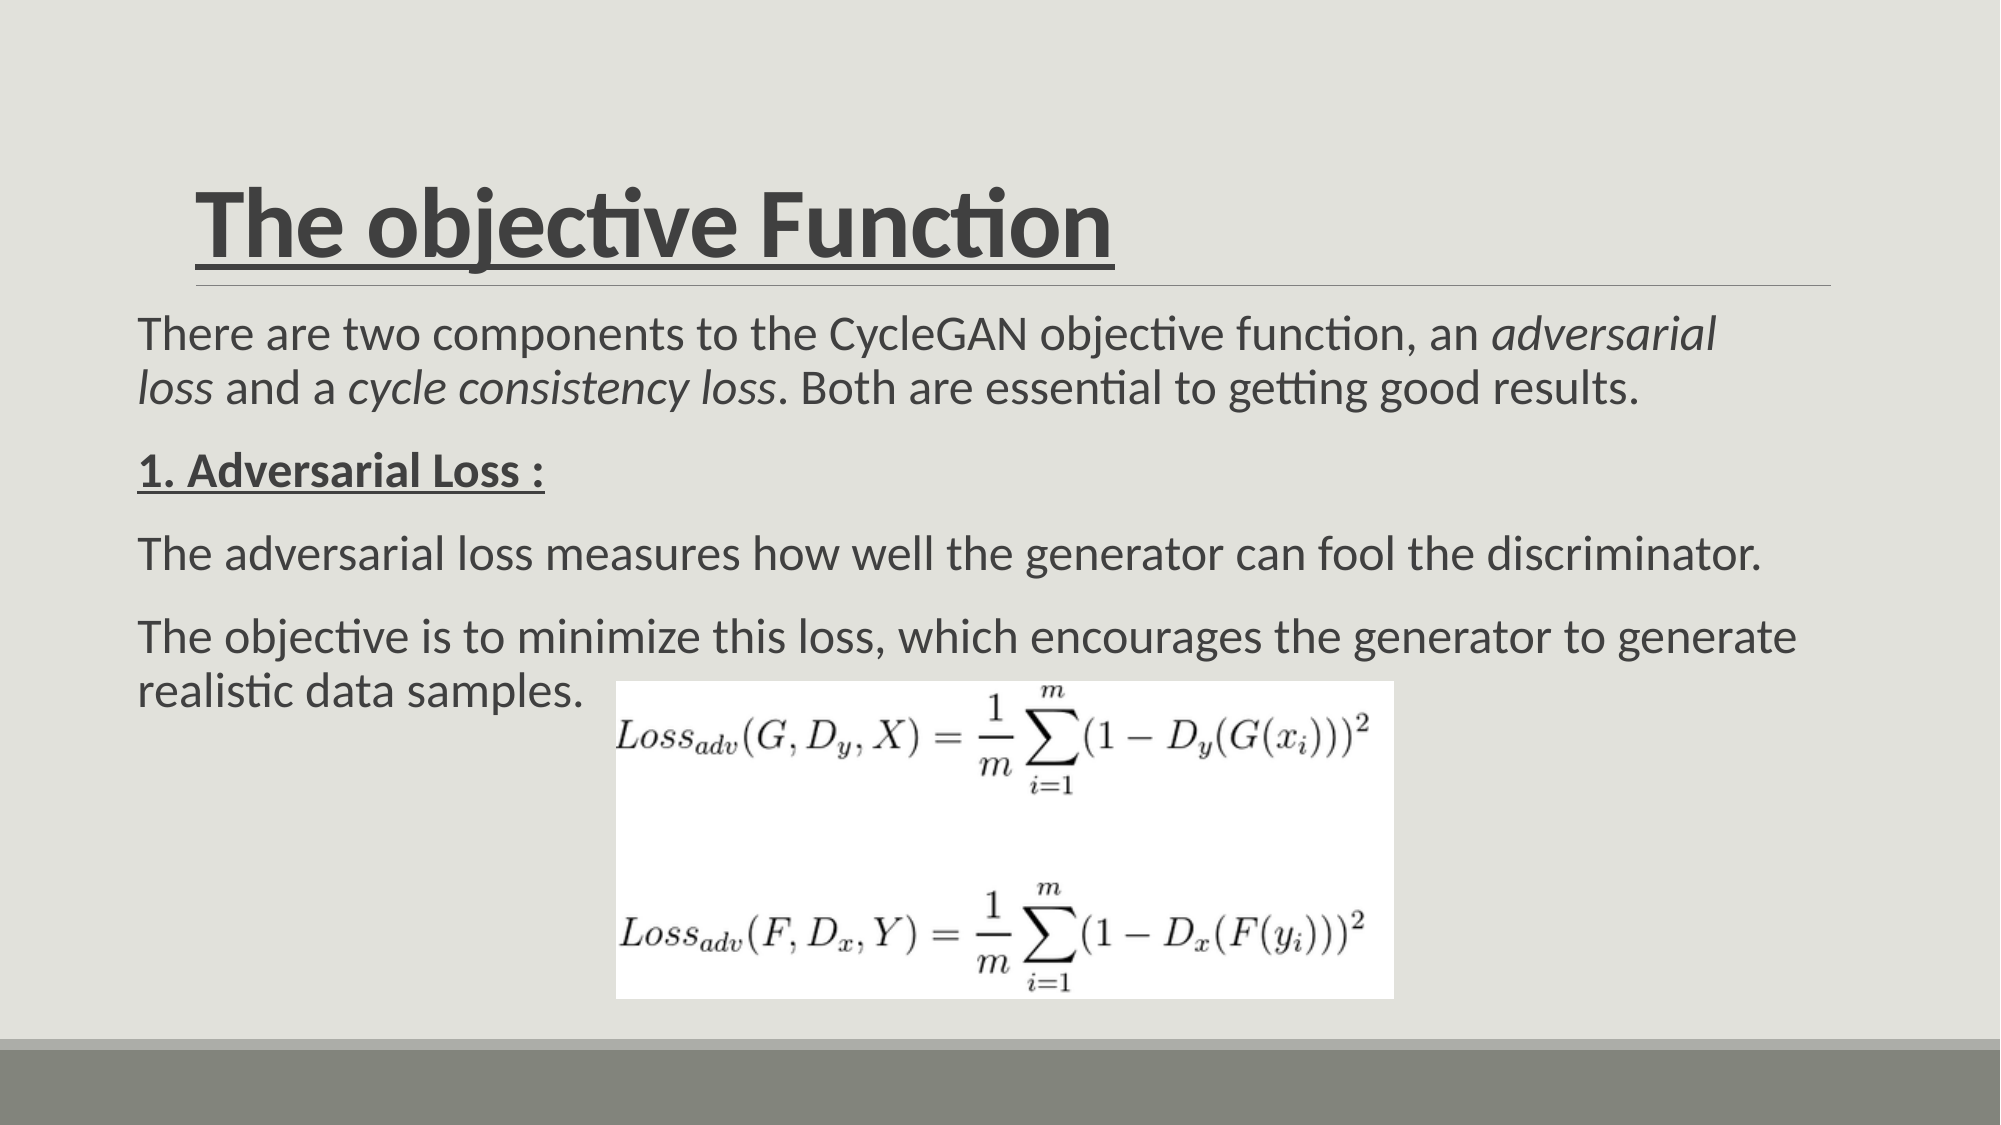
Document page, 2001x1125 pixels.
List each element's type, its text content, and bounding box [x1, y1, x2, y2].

title The objective Function [180, 47, 1830, 285]
list There are two components to the CycleGAN objective function, an adversarial loss and a cycle consistency loss. Both are essential to getting good results. 1. Adversarial Loss : The adversarial loss measures how well the generator can fool the discriminator. The objective is to minimize this loss, which encourages the generator to generate realistic data samples. [137, 299, 1863, 1125]
picture [616, 681, 1394, 1000]
